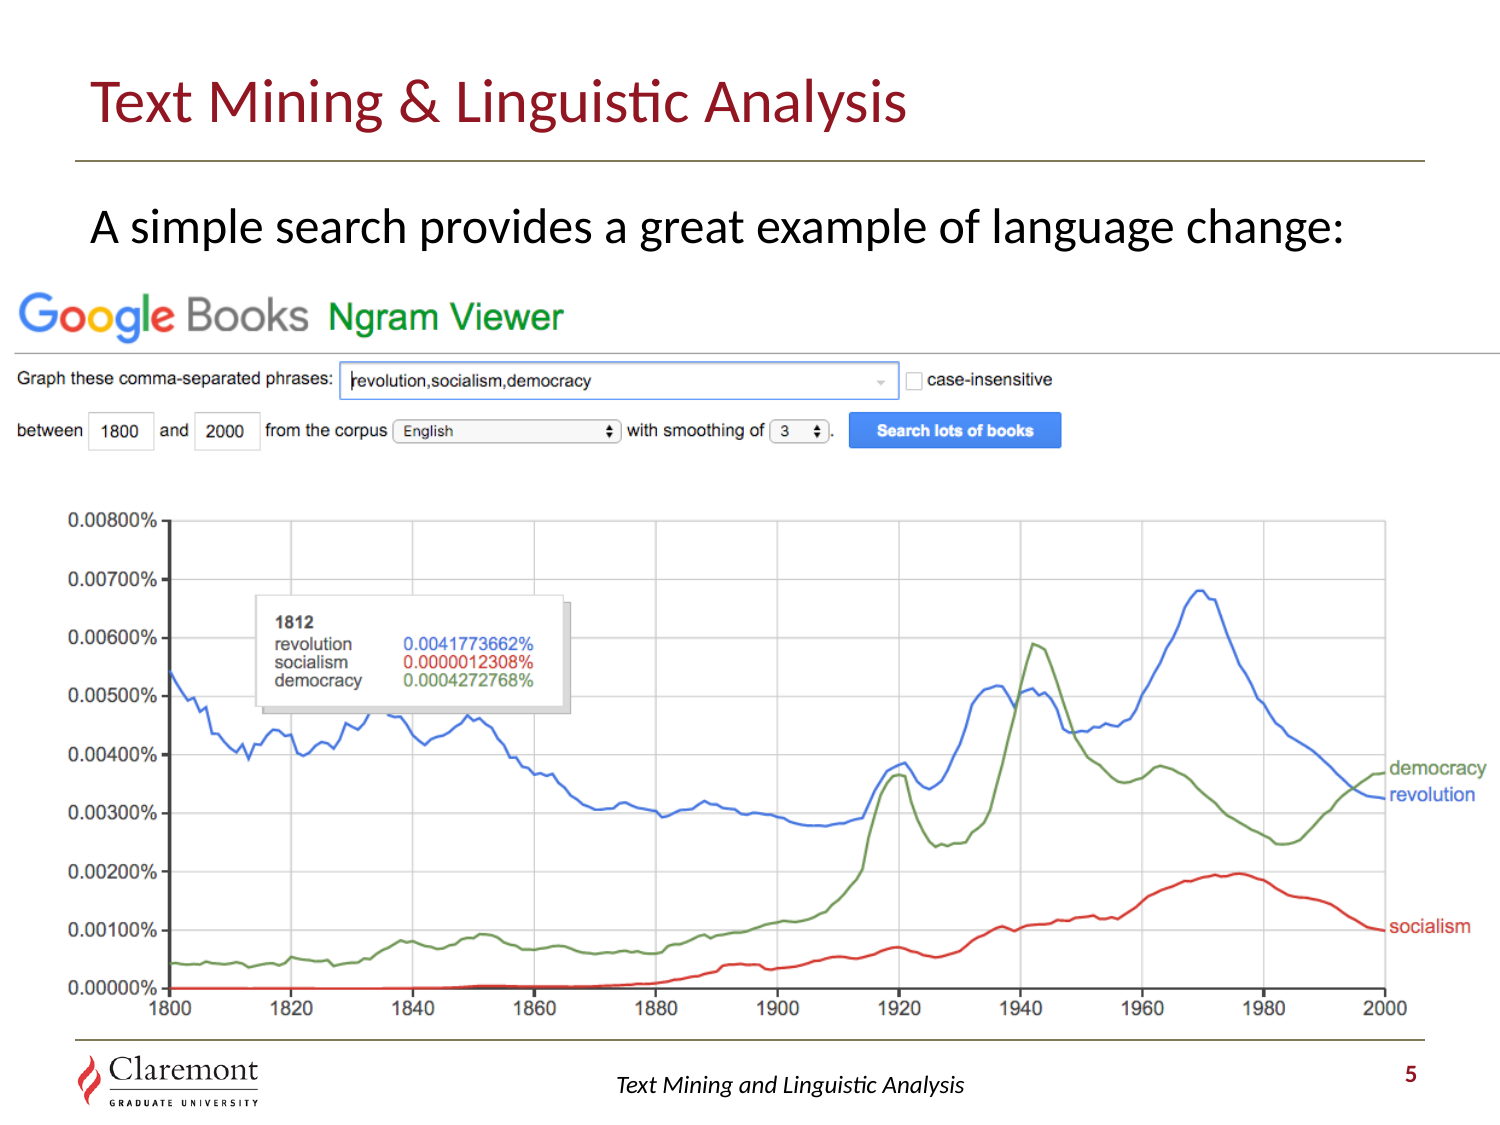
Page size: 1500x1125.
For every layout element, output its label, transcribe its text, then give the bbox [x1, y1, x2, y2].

picture [75, 1053, 260, 1109]
slide_number 5 [1332, 1042, 1425, 1103]
footer Text Mining and Linguistic Analysis [608, 1057, 1333, 1109]
title Text Mining & Linguistic Analysis [75, 68, 1425, 143]
list A simple search provides a great example of language change: [75, 186, 1478, 280]
picture [0, 281, 1500, 1032]
